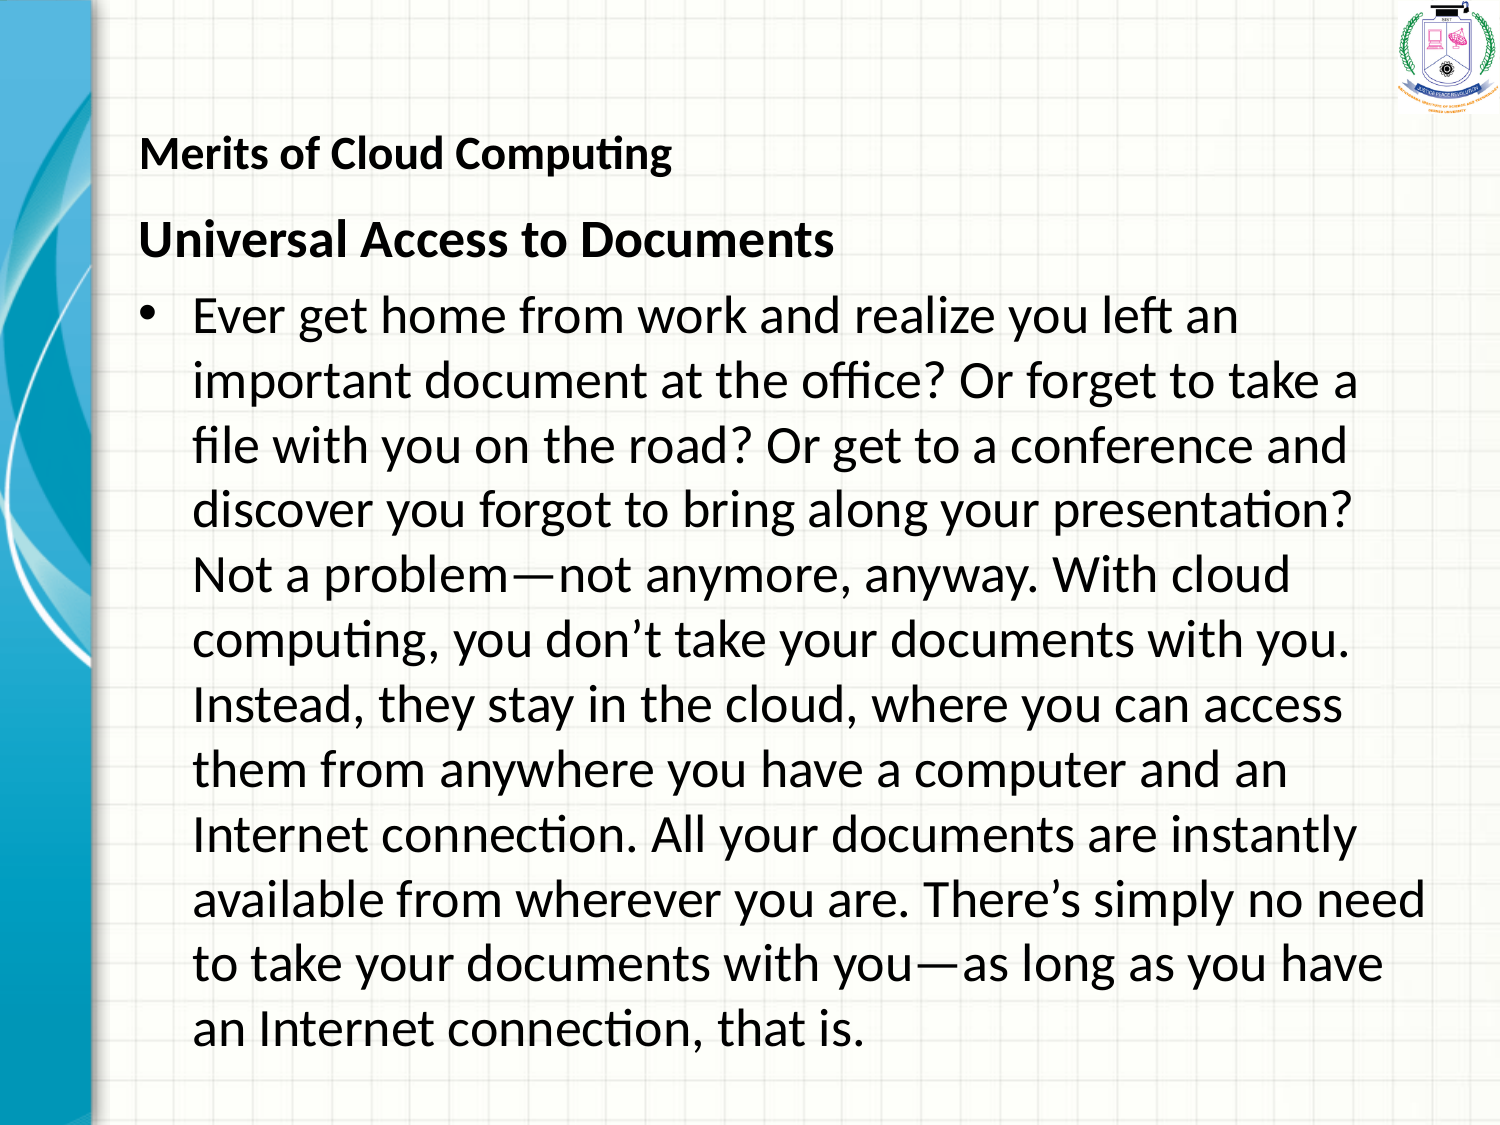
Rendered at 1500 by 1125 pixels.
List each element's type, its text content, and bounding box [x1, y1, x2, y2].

picture [0, 0, 1500, 1125]
title Merits of Cloud Computing [123, 113, 1449, 196]
list Universal Access to Documents Ever get home from work and realize you left an important document at the office? Or forget to take a file with you on the road? Or get to a conference and discover you forgot to bring along your presentation? Not a problem—not anymore, anyway. With cloud computing, you don’t take your documents with you. Instead, they stay in the cloud, where you can access them from anywhere you have a computer and an Internet connection. All your documents are instantly available from wherever you are. There’s simply no need to take your documents with you—as long as you have an Internet connection, that is. [123, 196, 1449, 1071]
